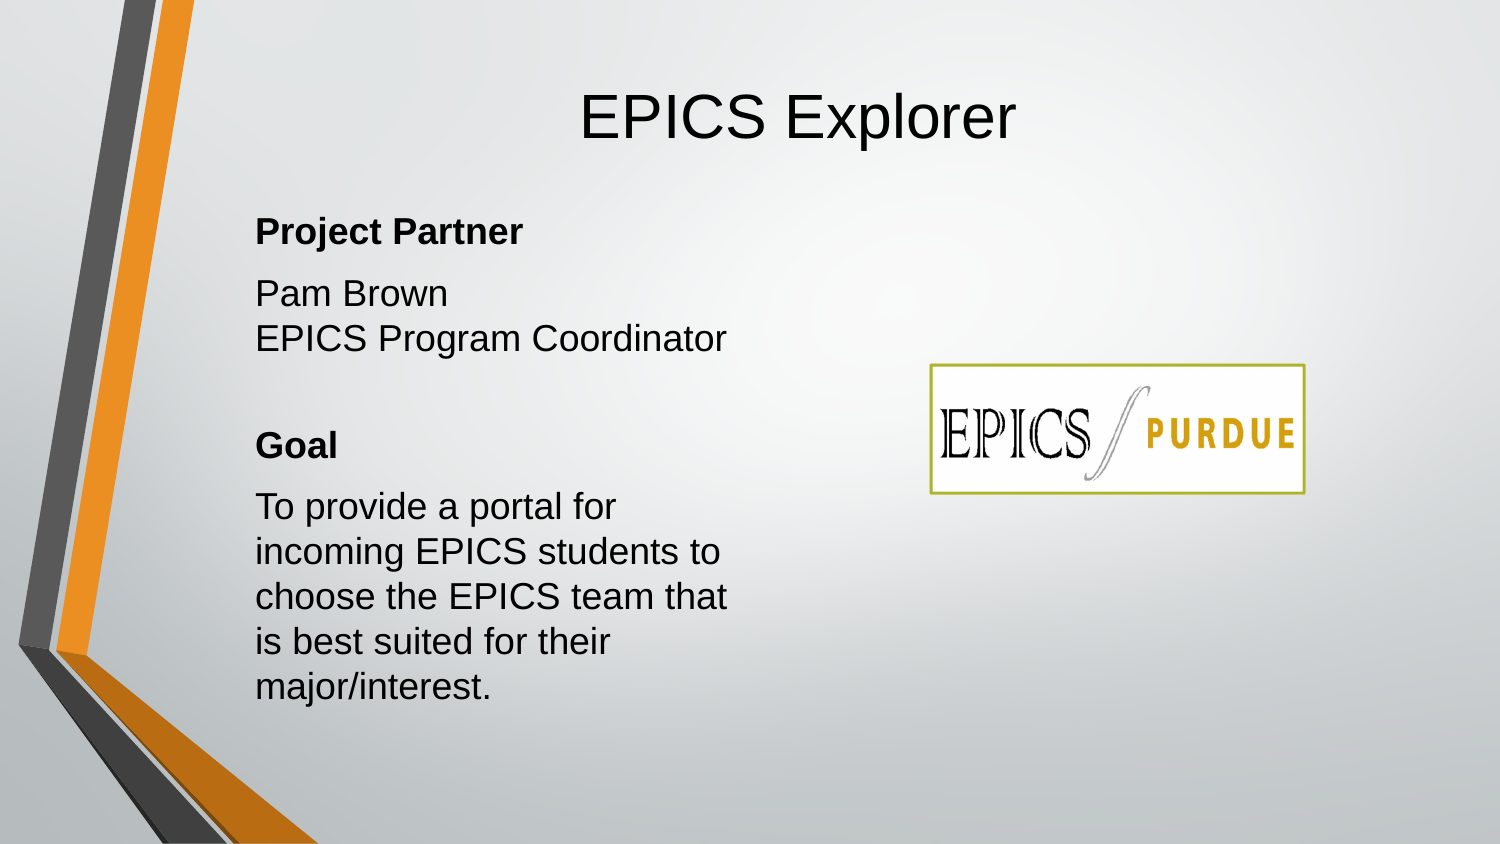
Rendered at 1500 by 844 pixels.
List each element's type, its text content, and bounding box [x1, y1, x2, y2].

title EPICS Explorer [182, 5, 1416, 222]
list Project Partner Pam Brown EPICS Program Coordinator Goal To provide a portal for incoming EPICS students to choose the EPICS team that is best suited for their major/interest. [240, 205, 761, 709]
picture [929, 363, 1306, 496]
